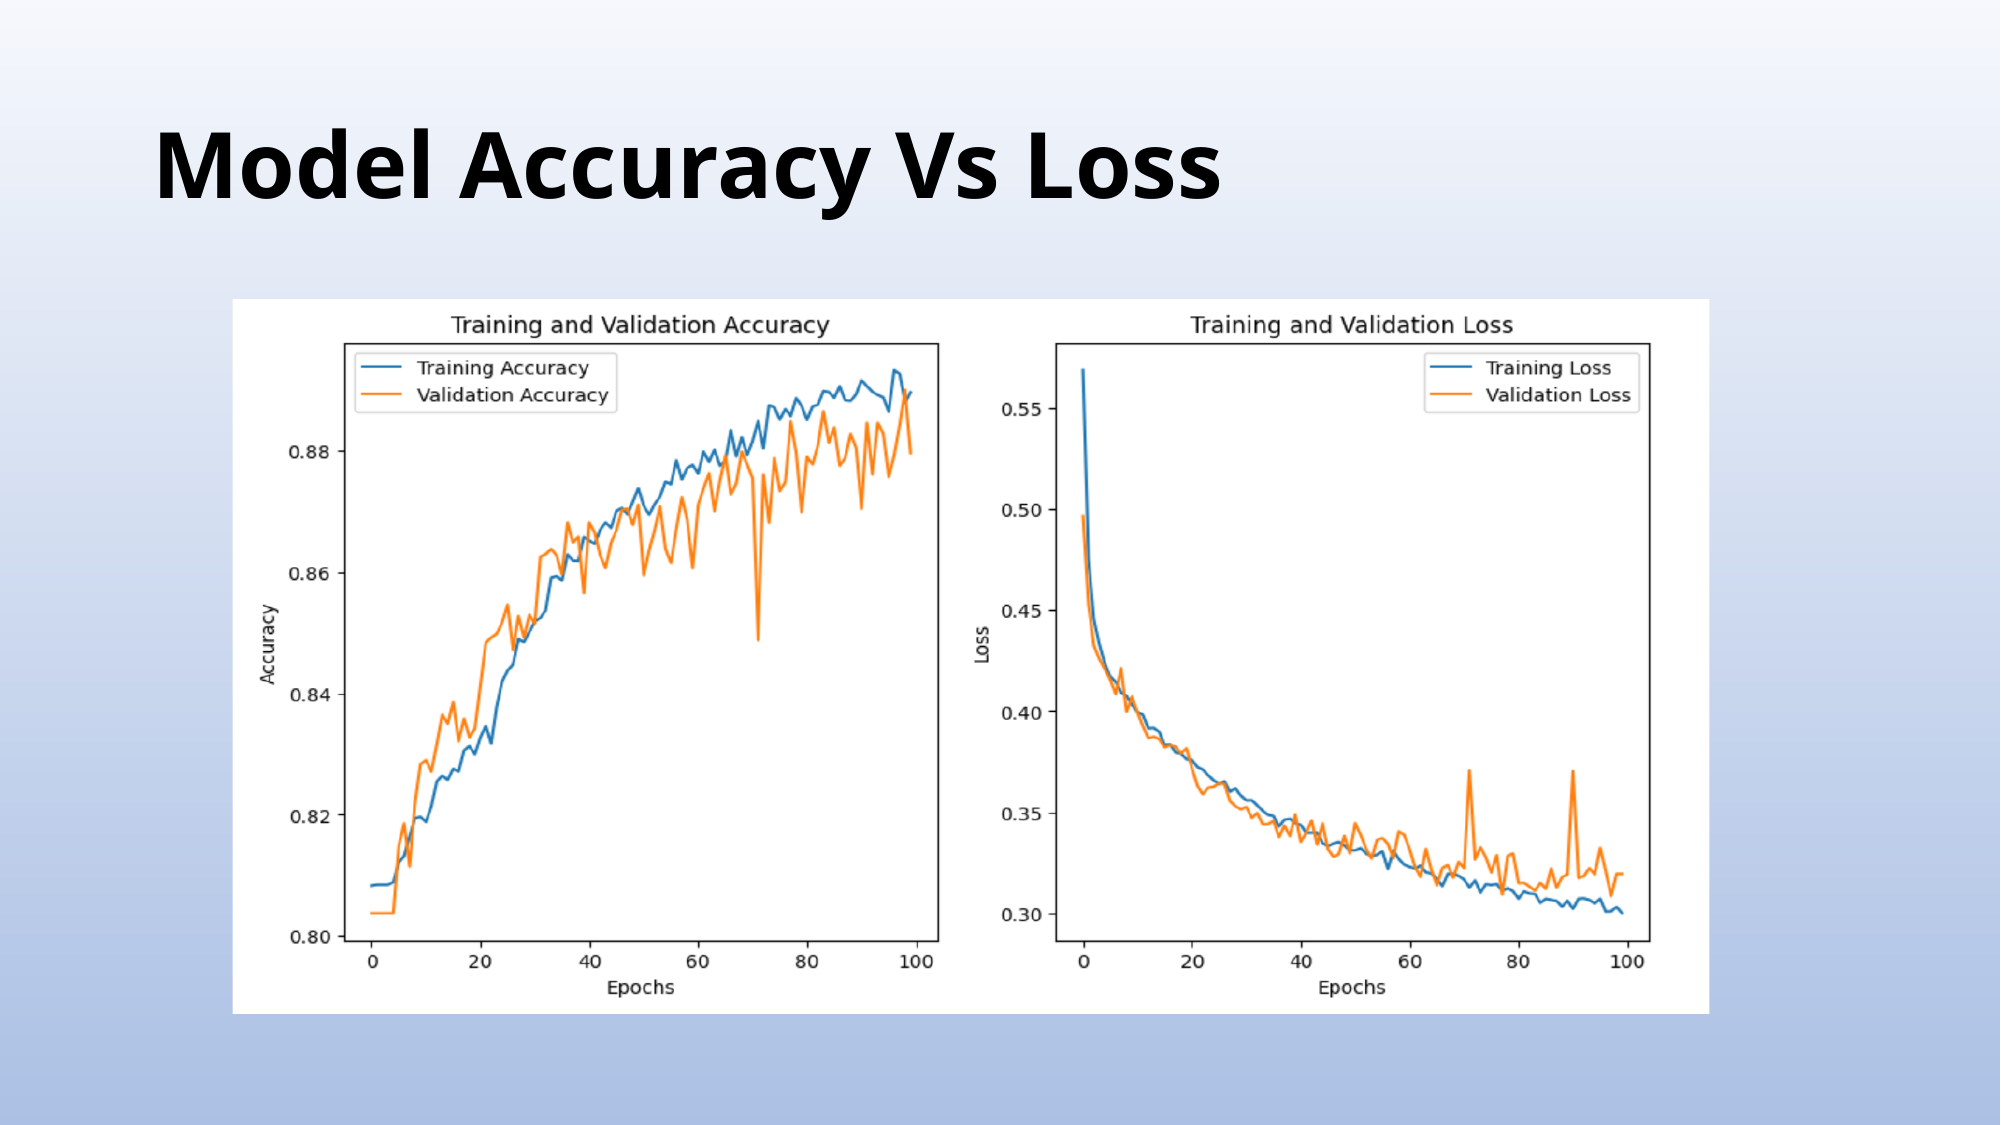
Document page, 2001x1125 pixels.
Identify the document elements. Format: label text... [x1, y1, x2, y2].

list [232, 299, 1710, 1014]
title Model Accuracy Vs Loss [137, 59, 1863, 278]
